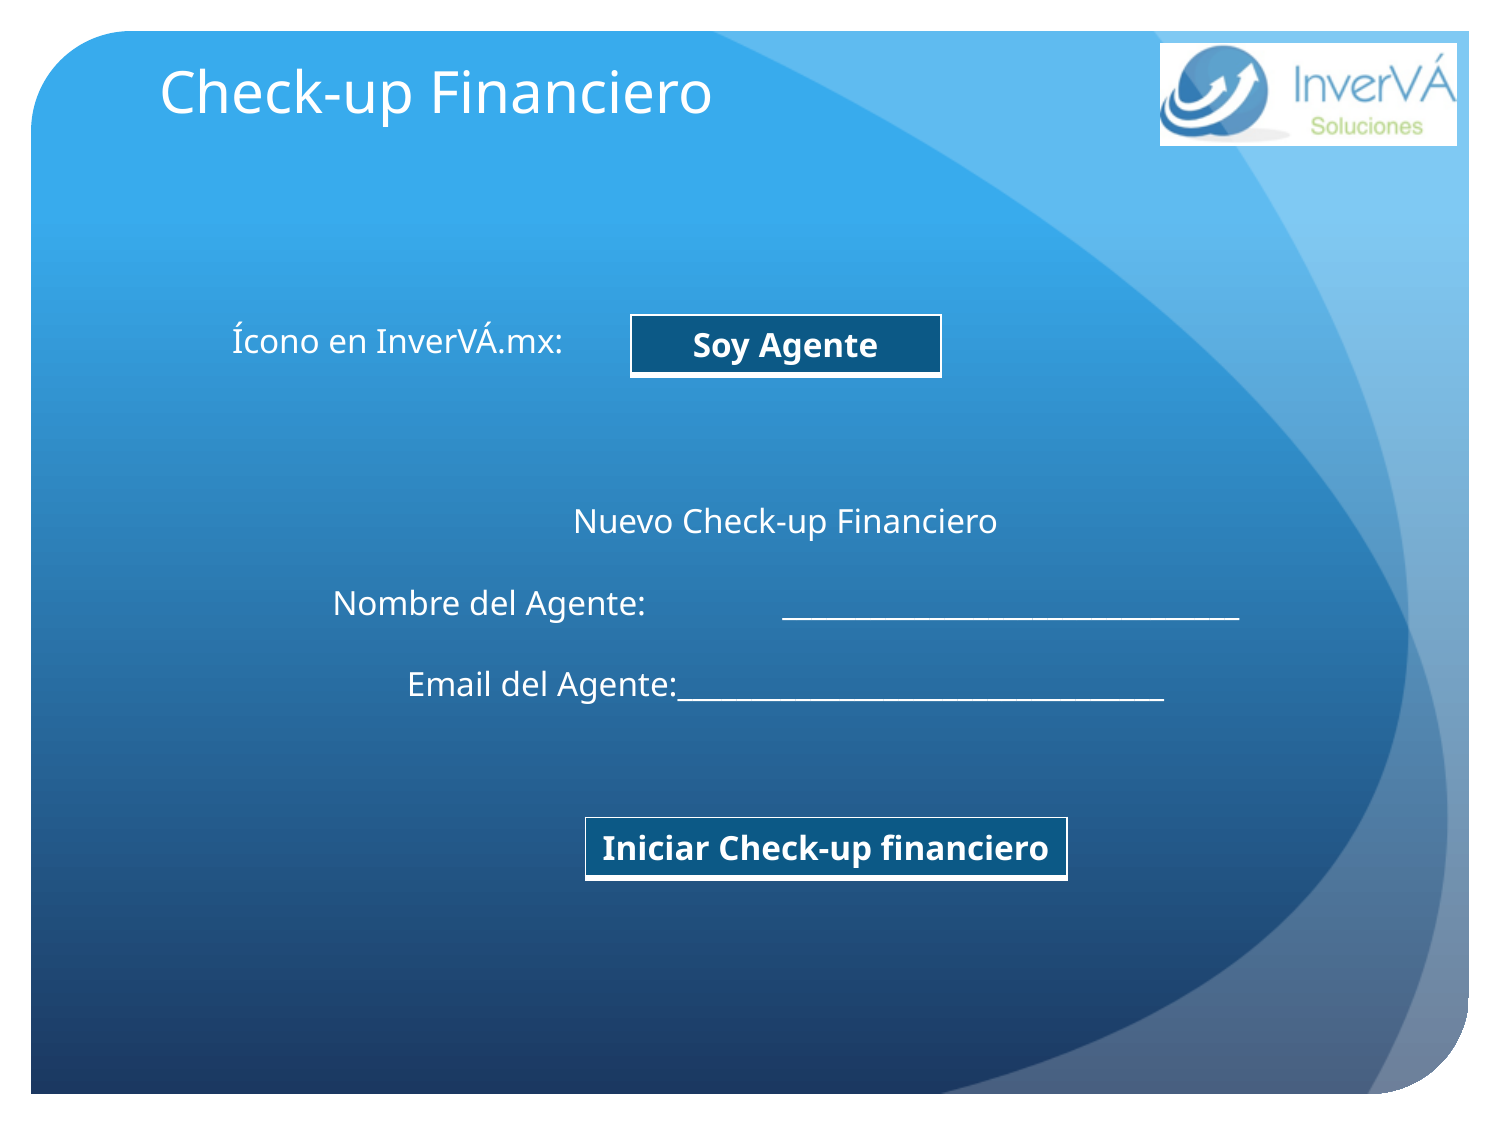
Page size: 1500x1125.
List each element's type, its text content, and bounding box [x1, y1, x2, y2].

title Check-up Financiero [144, 33, 1389, 133]
table_header Soy Agente [632, 316, 940, 372]
picture [24, 30, 1473, 1094]
table_header Iniciar Check-up financiero [586, 818, 1066, 875]
text_box Ícono en InverVÁ.mx: [217, 310, 1283, 424]
text_box Nuevo Check-up Financiero Nombre del Agente: _______________________________ Email del Agente:_________________________________ [253, 492, 1319, 818]
